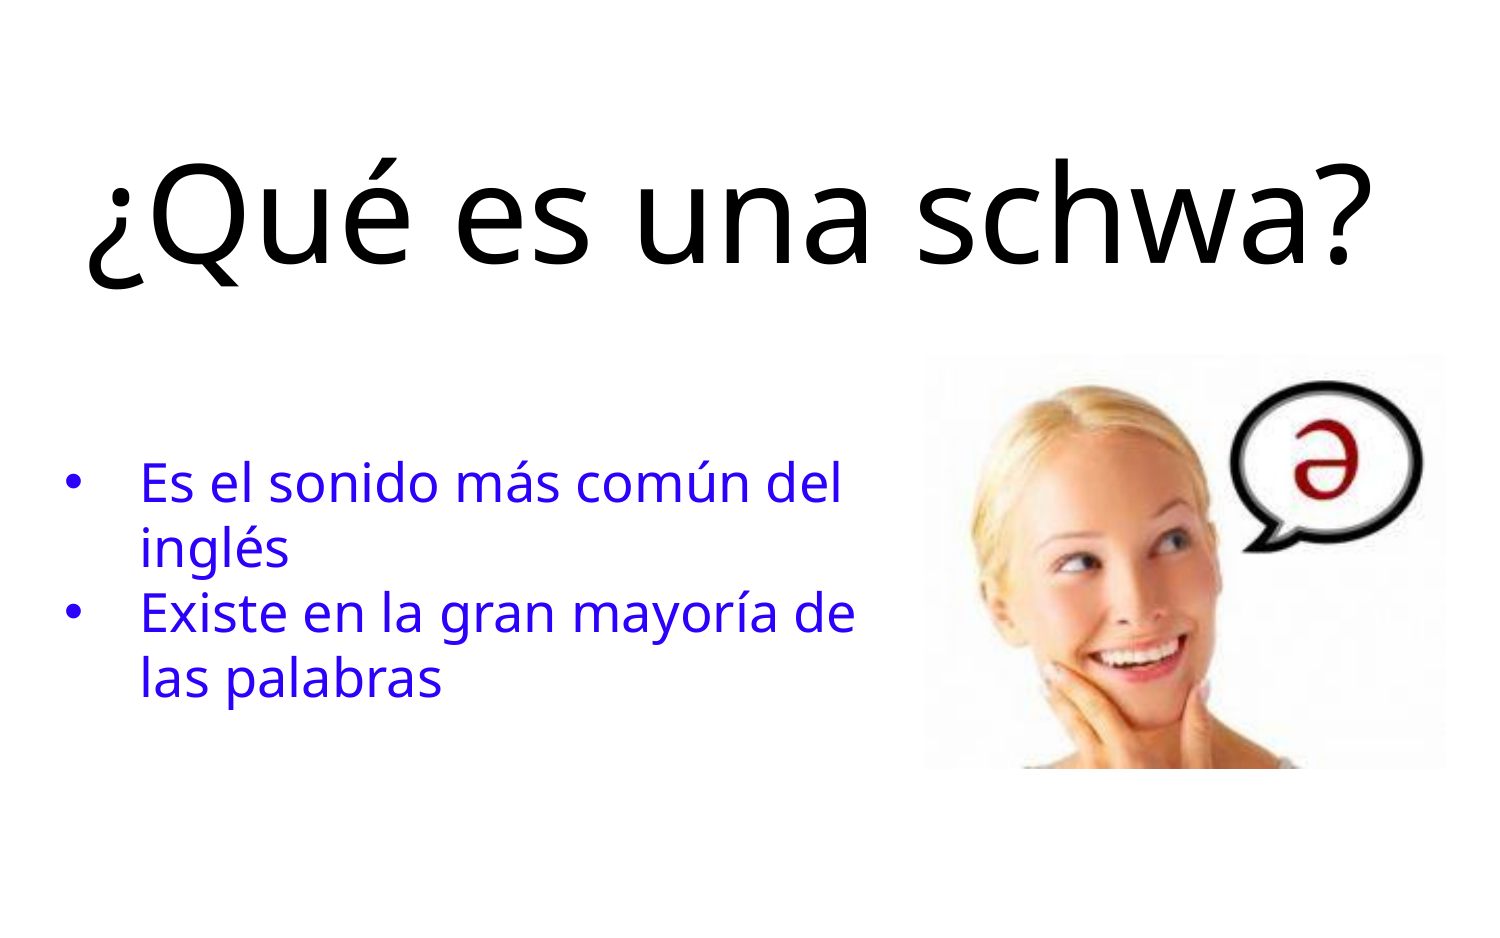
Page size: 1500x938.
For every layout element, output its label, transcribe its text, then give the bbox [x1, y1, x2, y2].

text_box ¿Qué es una schwa? [0, 118, 1500, 299]
text_box Es el sonido más común del inglés Existe en la gran mayoría de las palabras [49, 441, 924, 716]
picture [924, 354, 1446, 769]
